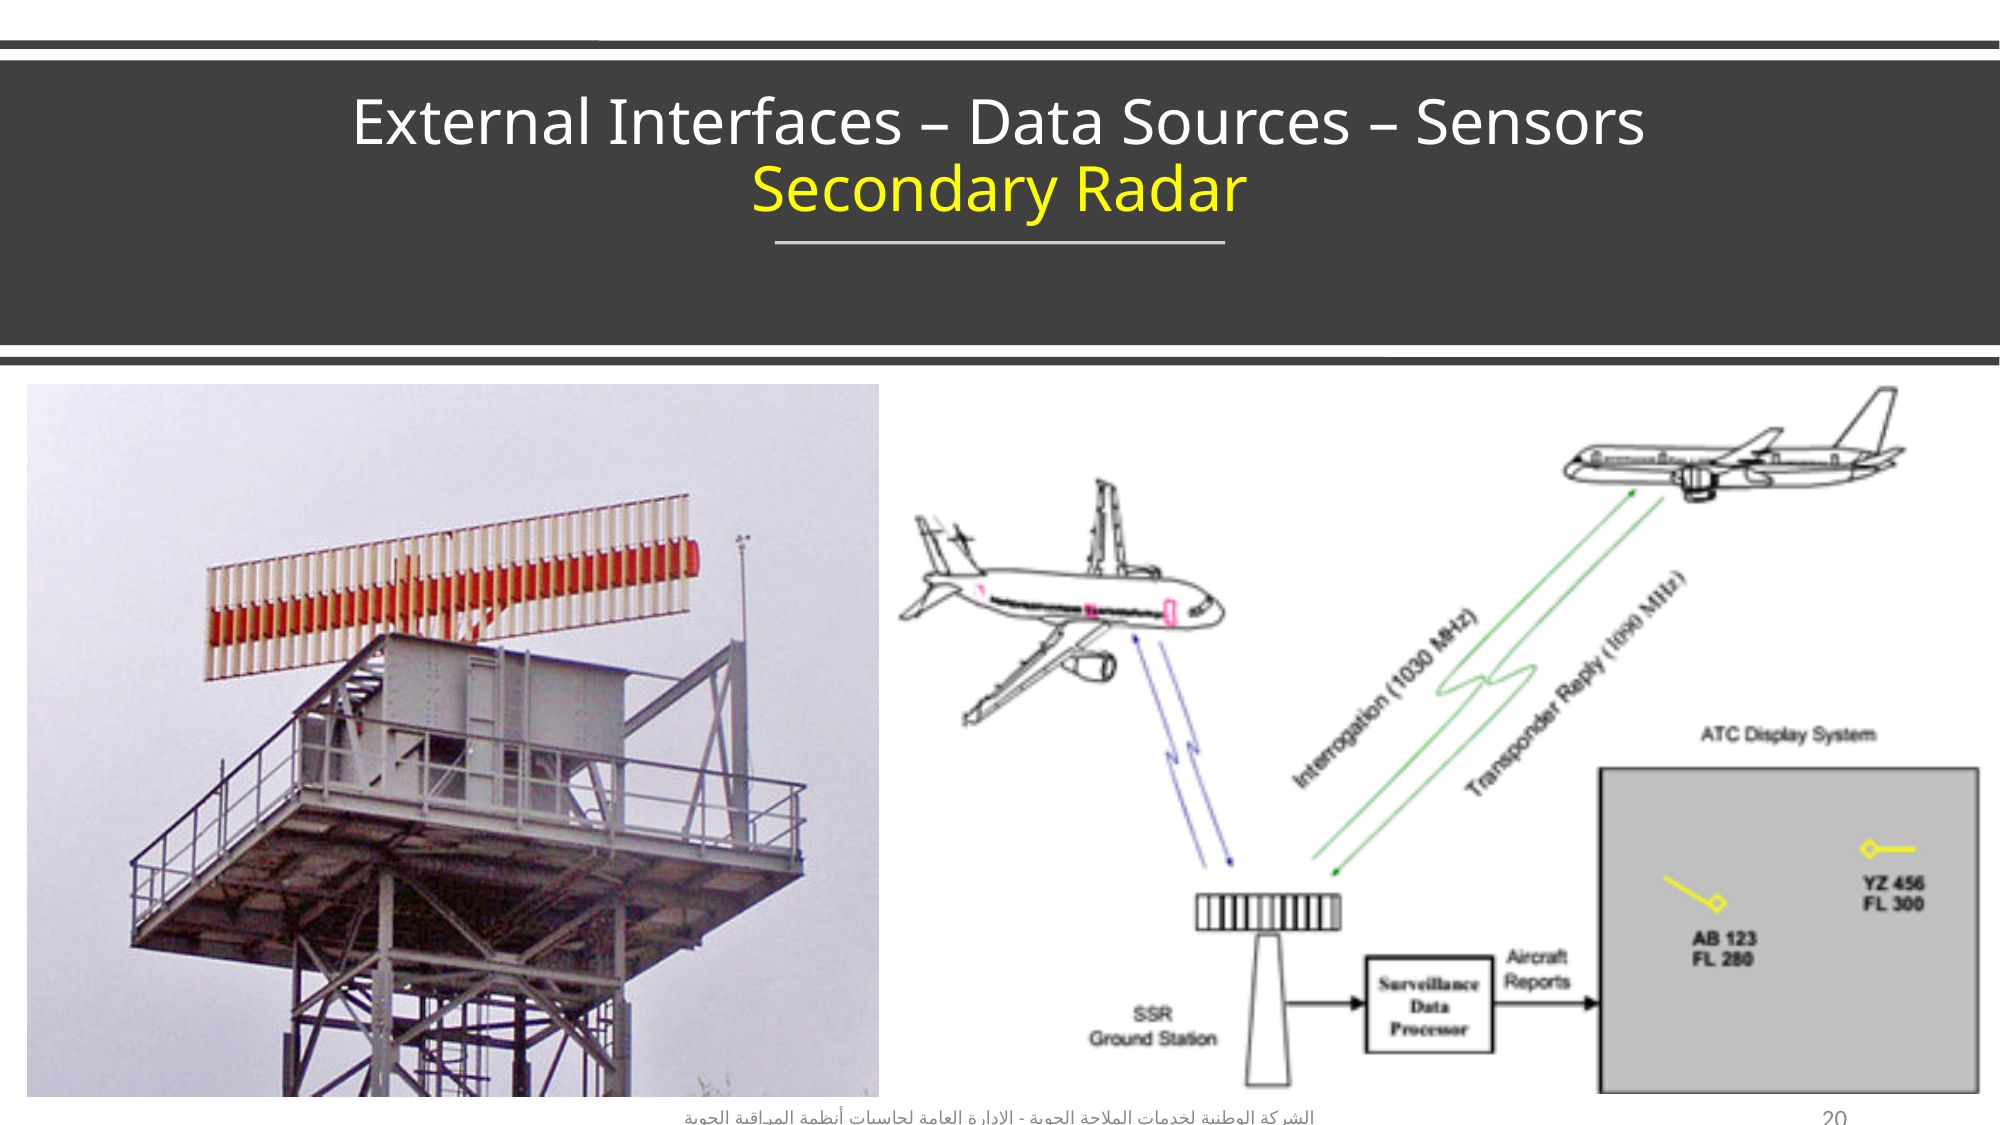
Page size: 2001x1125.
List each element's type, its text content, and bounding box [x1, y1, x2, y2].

picture [897, 379, 1983, 1094]
picture [27, 384, 879, 1097]
text_box [0, 59, 2000, 346]
slide_number 20 [1412, 1094, 1863, 1125]
text_box External Interfaces – Data Sources – Sensors Secondary Radar [86, 80, 1914, 233]
footer الشركة الوطنية لخدمات الملاحة الجوية - الإدارة العامة لحاسبات أنظمة المراقبة الجوية [662, 1088, 1338, 1125]
